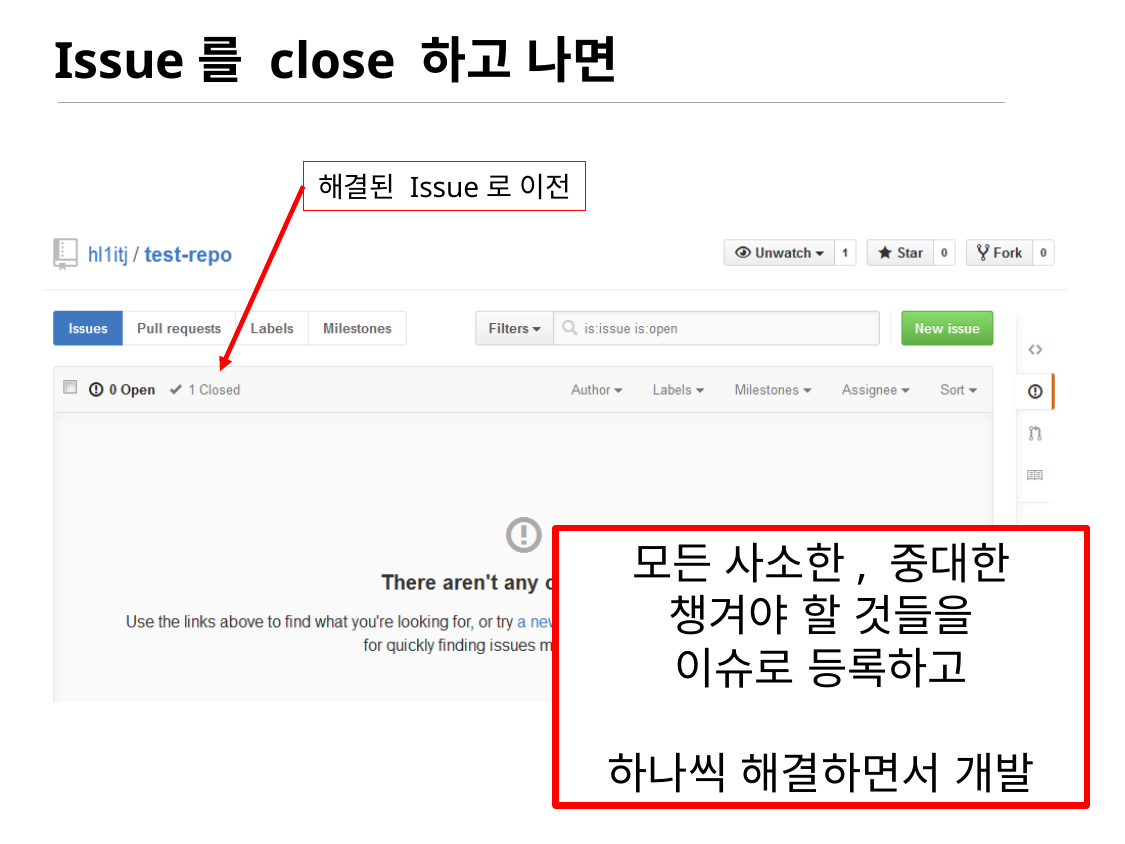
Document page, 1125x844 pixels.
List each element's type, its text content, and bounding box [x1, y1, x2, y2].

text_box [219, 161, 587, 372]
text_box 모든 사소한, 중대한 챙겨야 할 것들을 이슈로 등록하고 하나씩 해결하면서 개발 [555, 528, 1087, 806]
picture [42, 227, 1067, 702]
title Issue를 close 하고 나면 [54, 34, 1006, 92]
